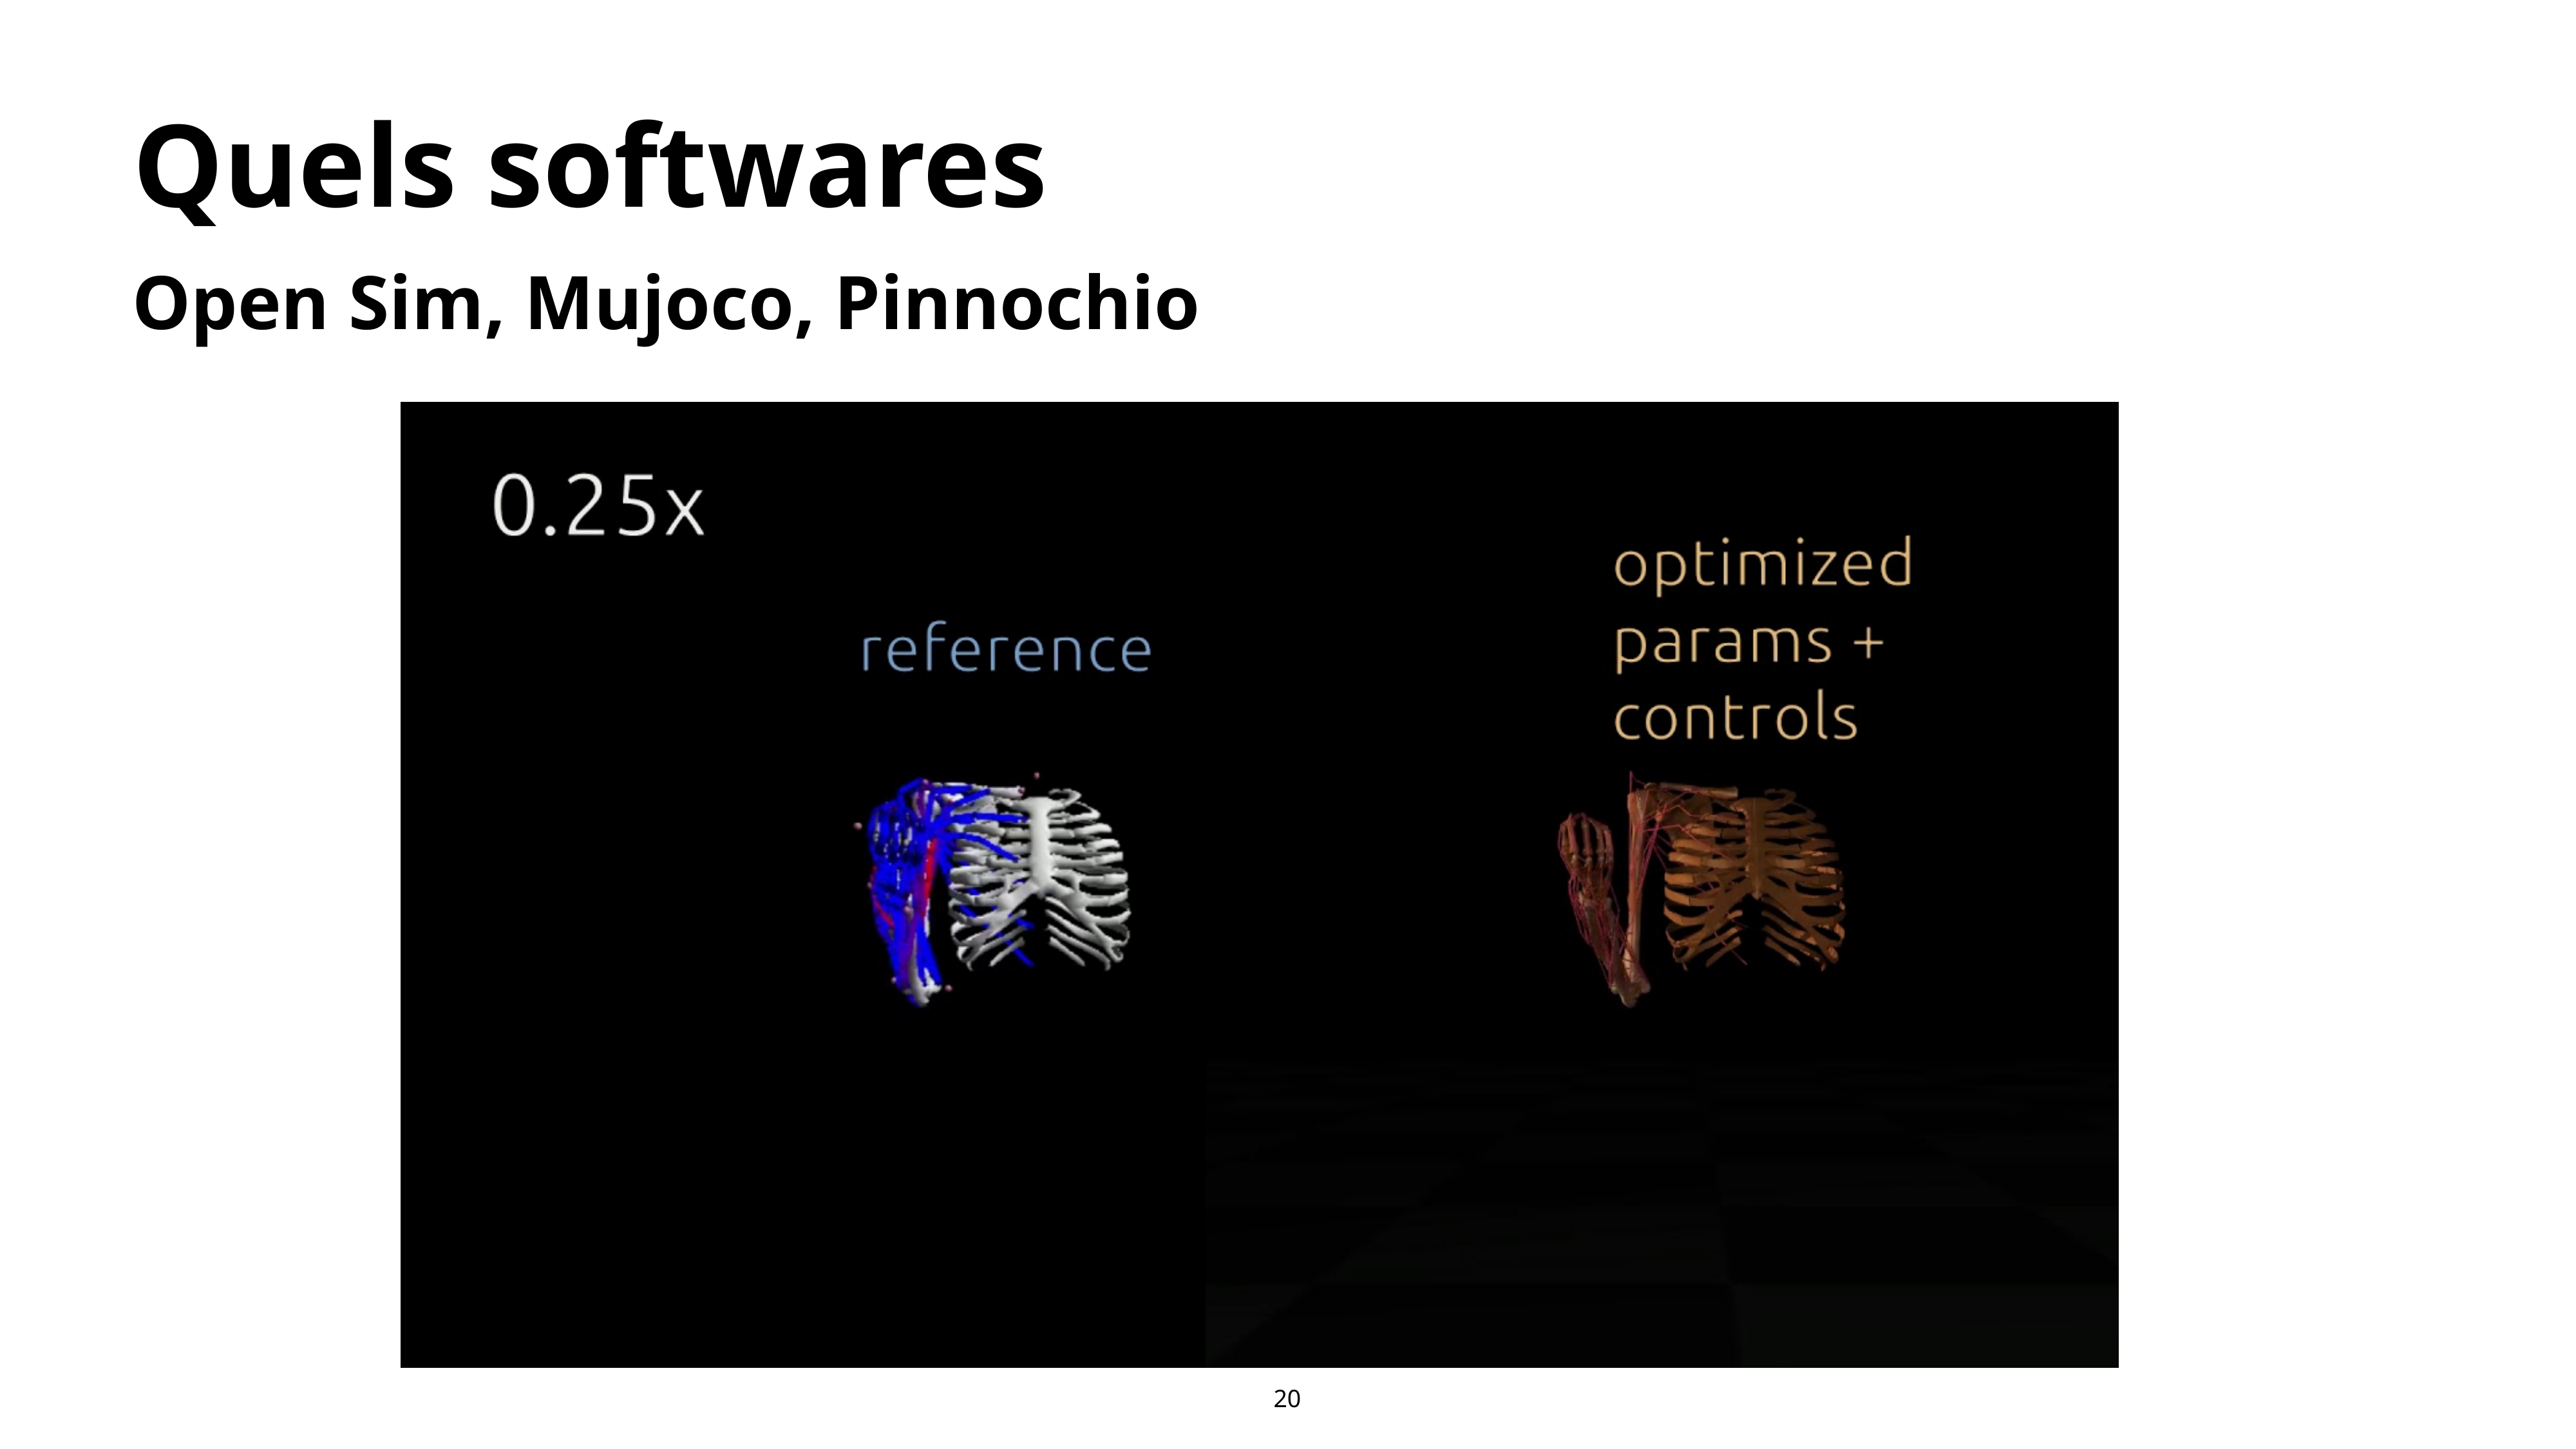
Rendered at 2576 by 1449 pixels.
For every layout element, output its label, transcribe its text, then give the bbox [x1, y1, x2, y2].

list Open Sim, Mujoco, Pinnochio [127, 251, 2449, 350]
title Quels softwares [127, 114, 2449, 251]
slide_number ‹#› [1267, 1376, 1307, 1422]
picture [401, 401, 2119, 1368]
